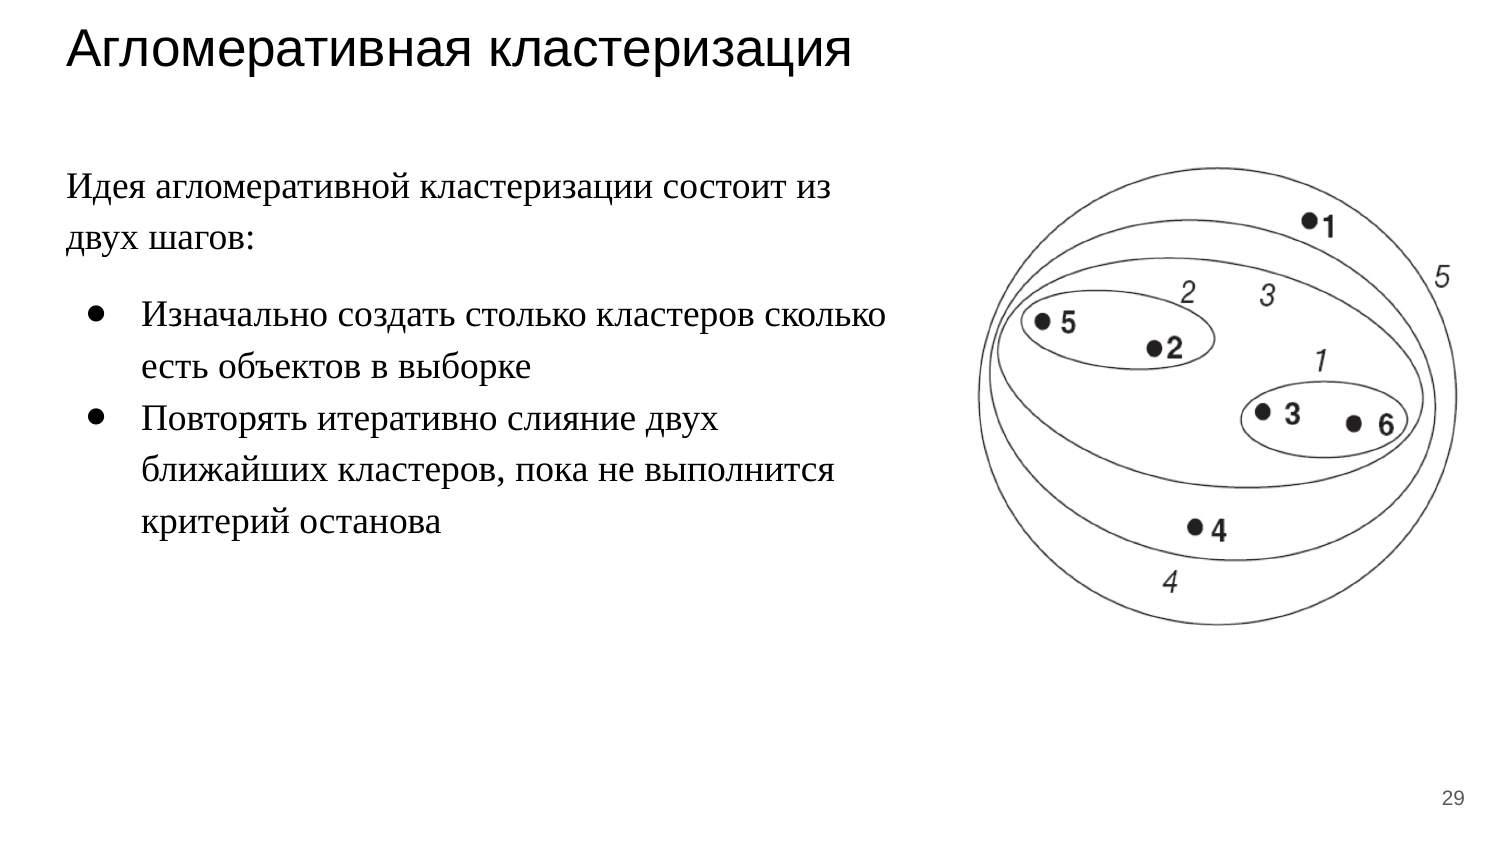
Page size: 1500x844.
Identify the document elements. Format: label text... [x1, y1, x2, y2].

slide_number ‹#› [1389, 764, 1480, 830]
picture [947, 150, 1487, 650]
list Идея агломеративной кластеризации состоит из двух шагов: Изначально создать столько кластеров сколько есть объектов в выборке Повторять итеративно слияние двух ближайших кластеров, пока не выполнится критерий останова [51, 139, 920, 700]
title Агломеративная кластеризация [51, 0, 1449, 92]
